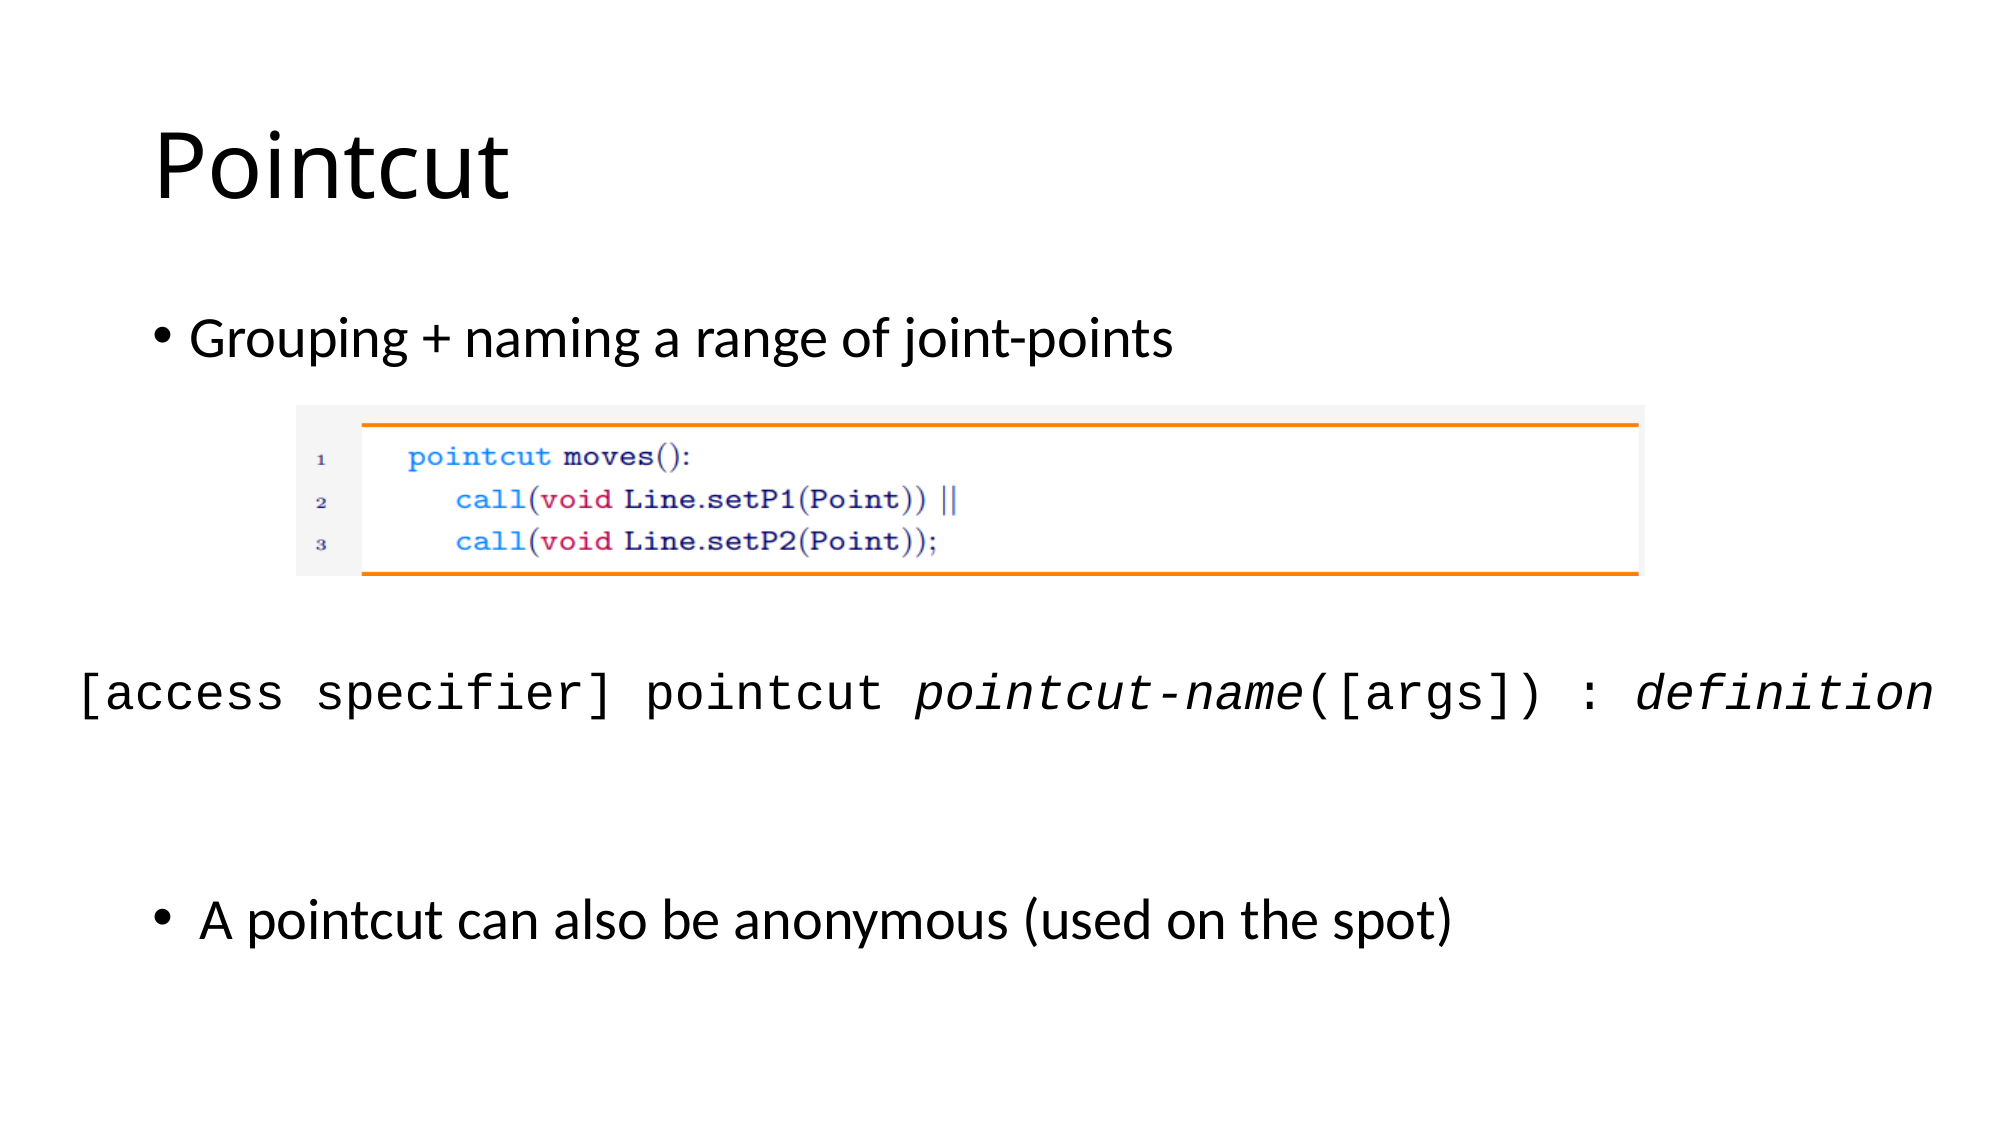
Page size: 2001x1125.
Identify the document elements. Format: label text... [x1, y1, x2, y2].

list Grouping + naming a range of joint-points [137, 299, 1863, 384]
text_box A pointcut can also be anonymous (used on the spot) [137, 874, 2000, 959]
title Pointcut [137, 59, 1863, 278]
picture [296, 405, 1645, 576]
text_box [access specifier] pointcut pointcut-name([args]) : definition [60, 651, 2000, 727]
